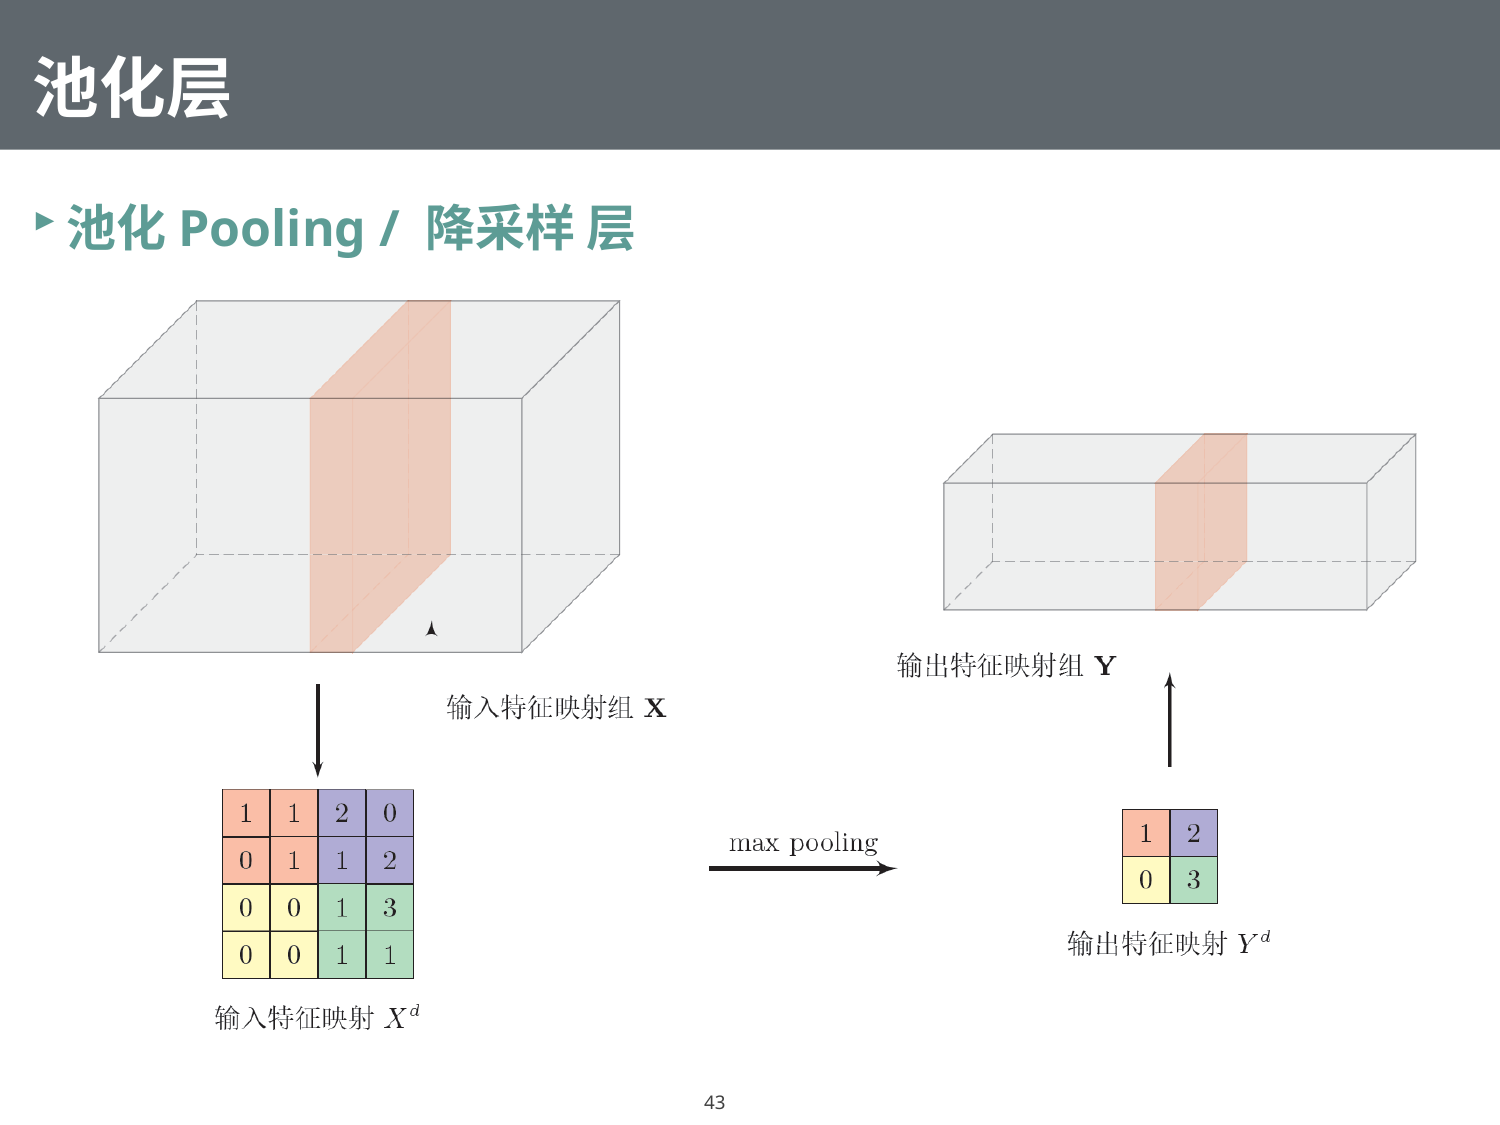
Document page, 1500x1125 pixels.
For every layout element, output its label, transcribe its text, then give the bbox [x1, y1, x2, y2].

list 池化Pooling / 降采样 层 [17, 173, 1483, 1084]
picture [70, 283, 1430, 1043]
title 池化层 [17, 16, 1483, 134]
